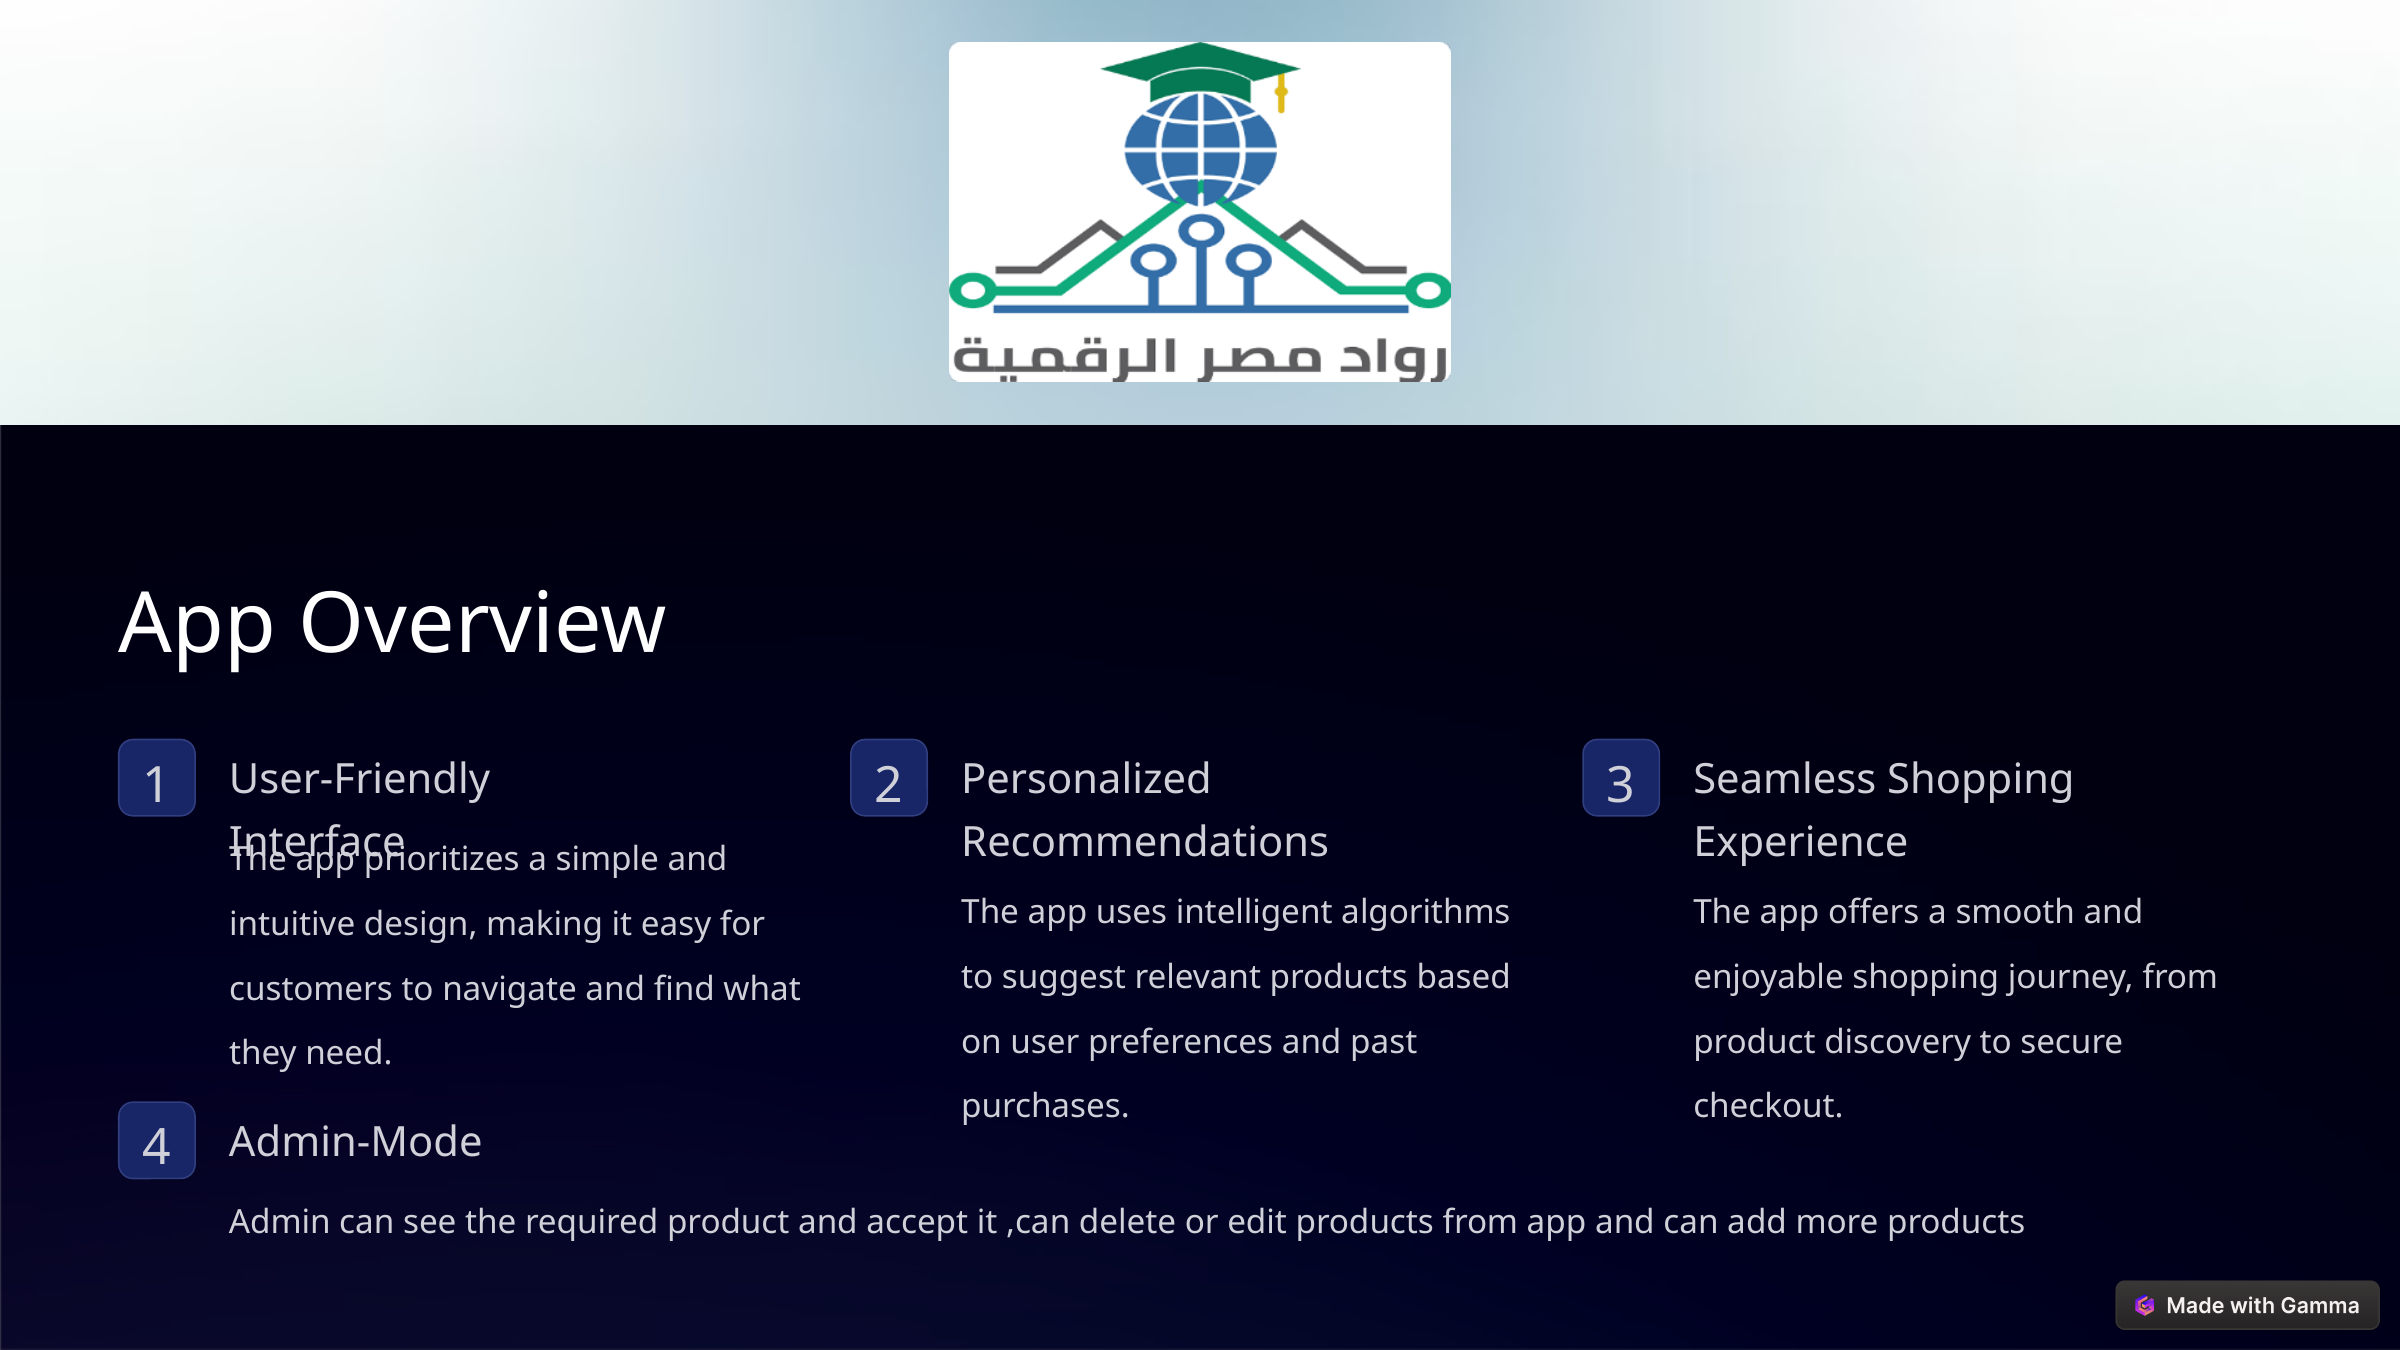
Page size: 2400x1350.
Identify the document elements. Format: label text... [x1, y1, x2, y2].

text_box 3 [1606, 752, 1636, 804]
text_box Personalized Recommendations [961, 739, 1550, 846]
text_box [850, 739, 928, 816]
text_box The app uses intelligent algorithms to suggest relevant products based on user preferences and past purchases. [961, 865, 1550, 1029]
text_box 1 [142, 752, 172, 804]
text_box The app prioritizes a simple and intuitive design, making it easy for customers to navigate and find what they need. [229, 812, 817, 1030]
picture [0, 0, 2400, 425]
text_box 2 [874, 752, 904, 804]
text_box App Overview [118, 544, 968, 651]
text_box The app offers a smooth and enjoyable shopping journey, from product discovery to secure checkout. [1693, 865, 2282, 1029]
text_box Admin can see the required product and accept it ,can delete or edit products from app and can add more products [229, 1175, 2282, 1230]
picture [2106, 1271, 2389, 1339]
text_box [118, 1102, 196, 1179]
text_box [1583, 739, 1660, 816]
text_box 4 [142, 1114, 172, 1166]
text_box Admin-Mode [229, 1102, 654, 1156]
text_box User-Friendly Interface [229, 739, 662, 793]
text_box [118, 739, 196, 816]
text_box Seamless Shopping Experience [1693, 739, 2282, 846]
